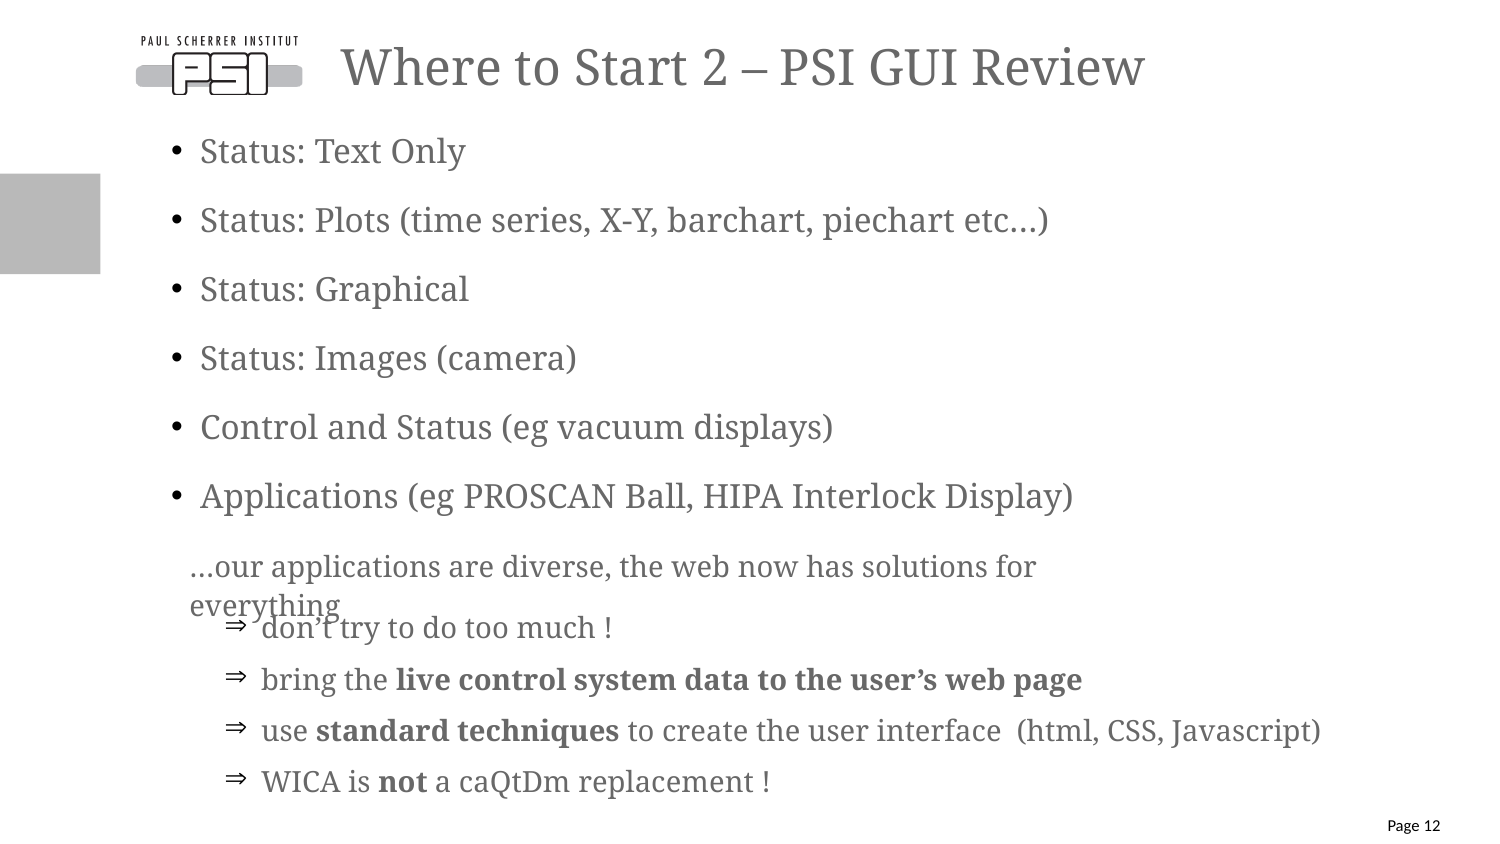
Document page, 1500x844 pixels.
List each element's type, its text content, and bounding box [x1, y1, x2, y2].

text_box don’t try to do too much ! bring the live control system data to the user’s web page use standard techniques to create the user interface (html, CSS, Javascript) [209, 598, 1480, 741]
slide_number Page 12 [1346, 814, 1441, 840]
title Where to Start 2 – PSI GUI Review [340, 35, 1442, 98]
list Status: Text Only Status: Plots (time series, X-Y, barchart, piechart etc…) Status: Graphical Status: Images (camera) Control and Status (eg vacuum displays) Applications (eg PROSCAN Ball, HIPA Interlock Display) [171, 126, 1442, 529]
text_box …our applications are diverse, the web now has solutions for everything [174, 537, 1211, 588]
text_box WICA is not a caQtDm replacement ! [209, 752, 928, 808]
